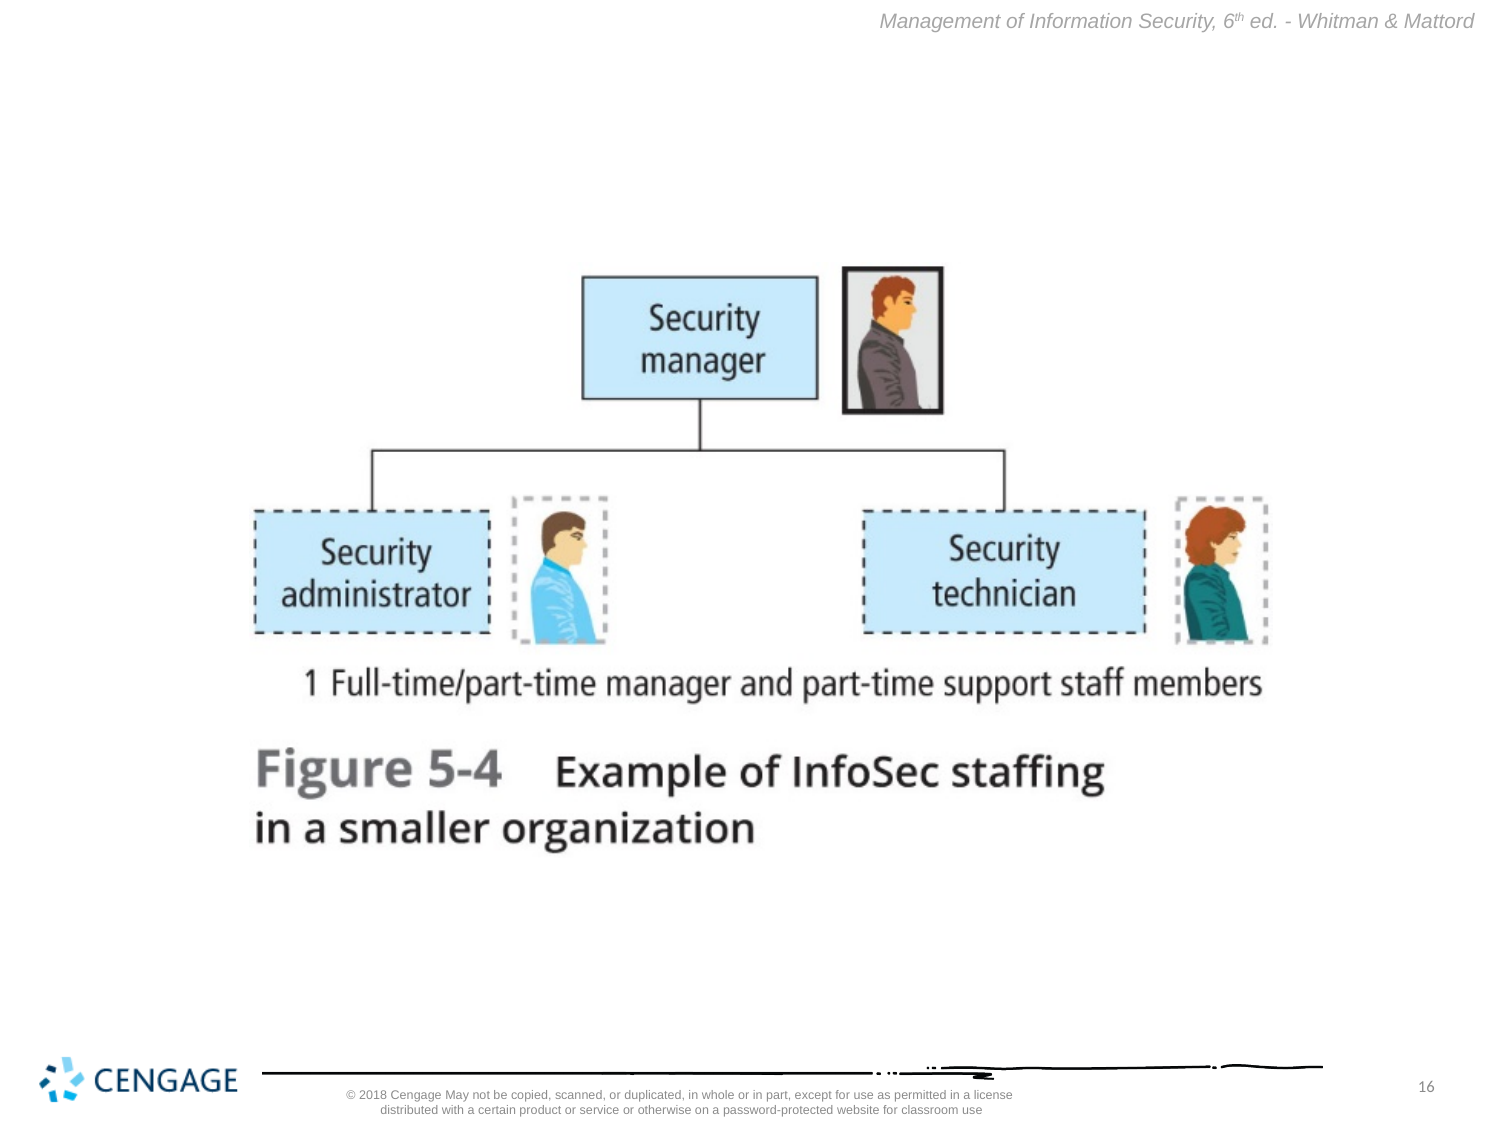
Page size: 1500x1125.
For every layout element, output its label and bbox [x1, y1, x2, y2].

picture [19, 1043, 250, 1115]
picture [262, 1064, 1323, 1080]
picture [249, 262, 1273, 858]
